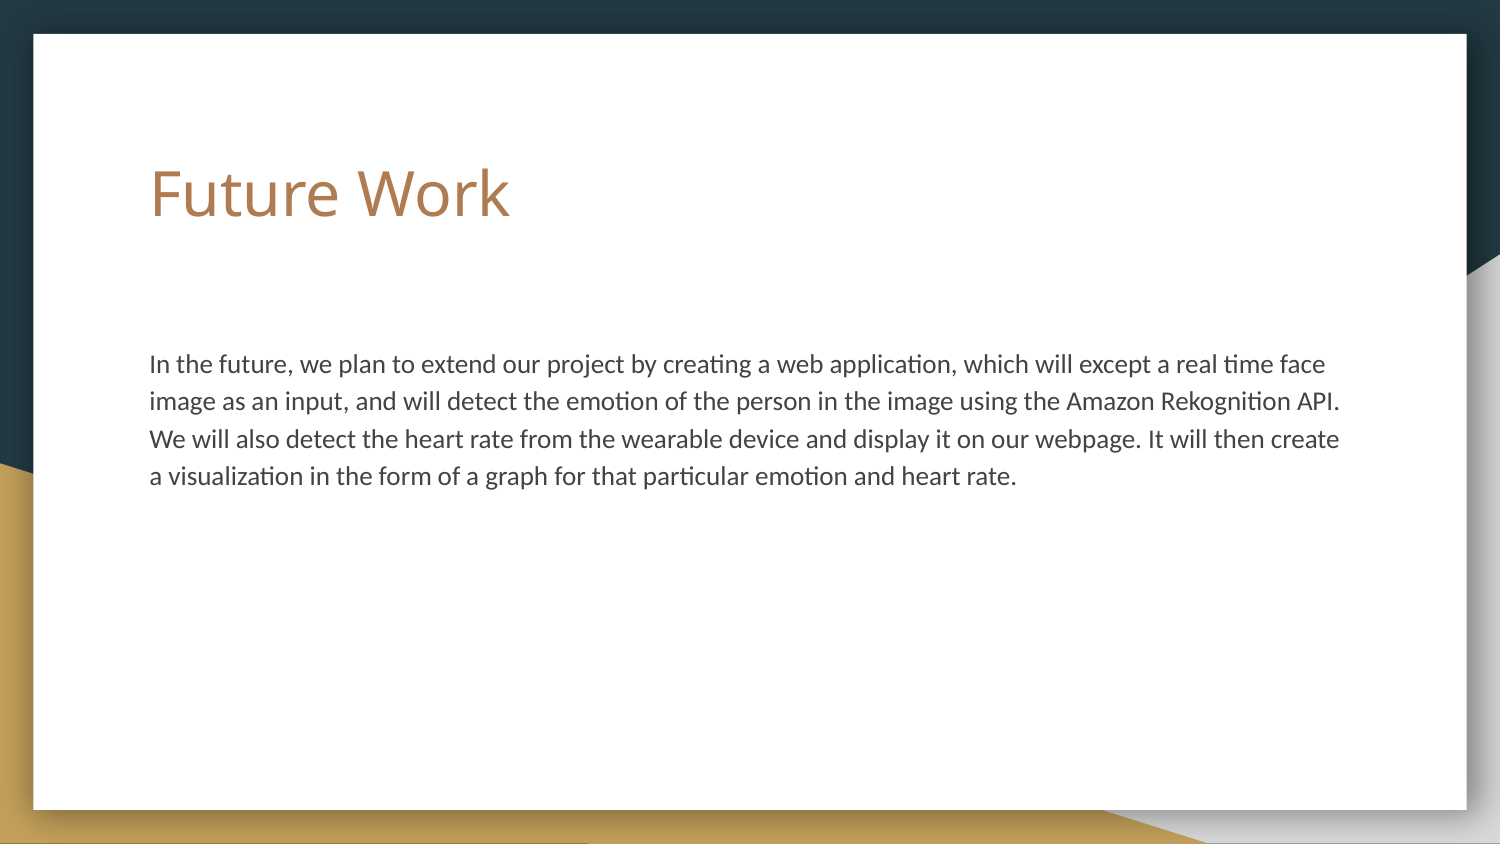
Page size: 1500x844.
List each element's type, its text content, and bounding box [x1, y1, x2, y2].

title Future Work [134, 138, 1366, 296]
list In the future, we plan to extend our project by creating a web application, which will except a real time face image as an input, and will detect the emotion of the person in the image using the Amazon Rekognition API. We will also detect the heart rate from the wearable device and display it on our webpage. It will then create a visualization in the form of a graph for that particular emotion and heart rate. [134, 326, 1366, 729]
